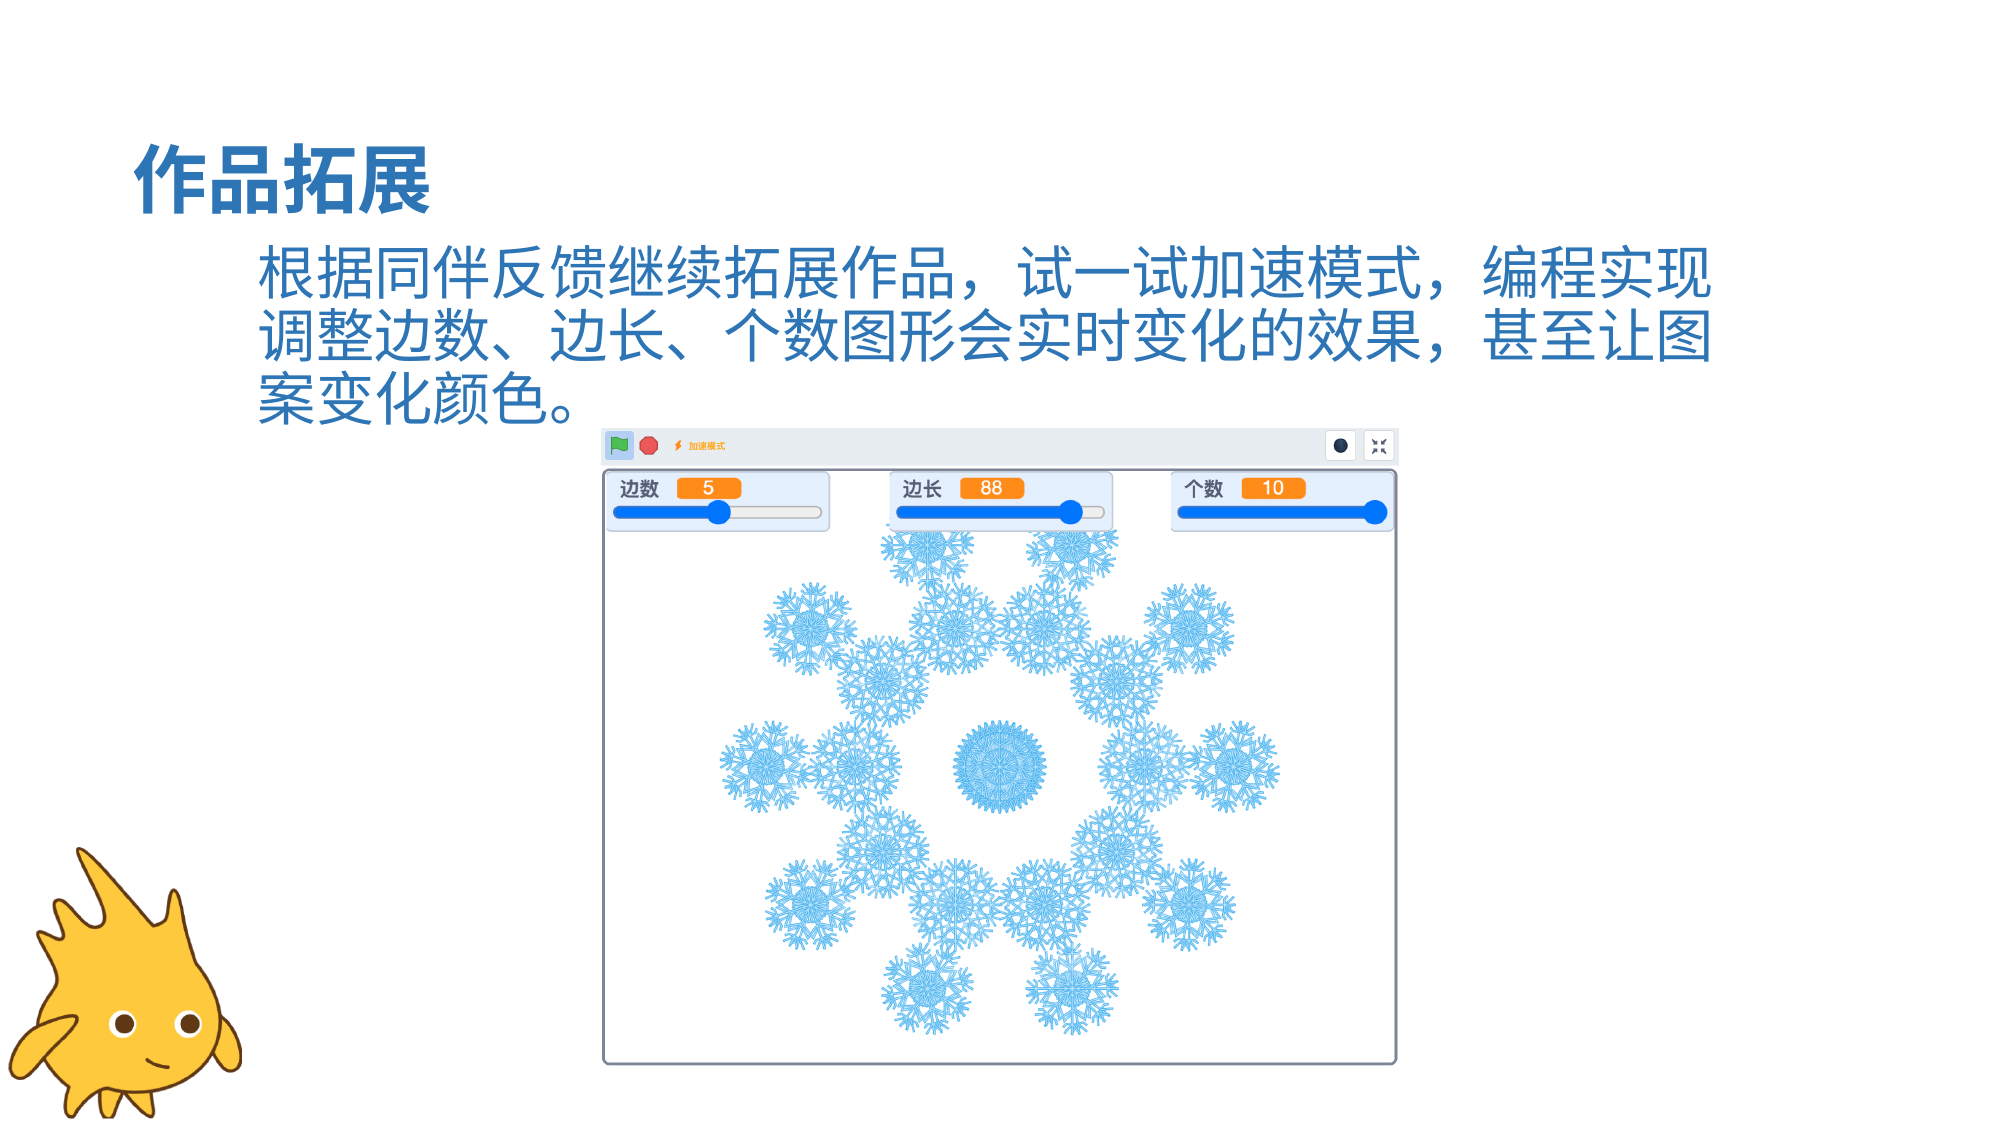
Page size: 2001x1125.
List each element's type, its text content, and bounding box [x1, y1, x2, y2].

picture [601, 428, 1399, 1066]
text_box 作品拓展 [117, 125, 1515, 230]
subtitle 根据同伴反馈继续拓展作品，试一试加速模式，编程实现调整边数、边长、个数图形会实时变化的效果，甚至让图案变化颜色。 [242, 236, 1757, 380]
picture [3, 840, 245, 1122]
